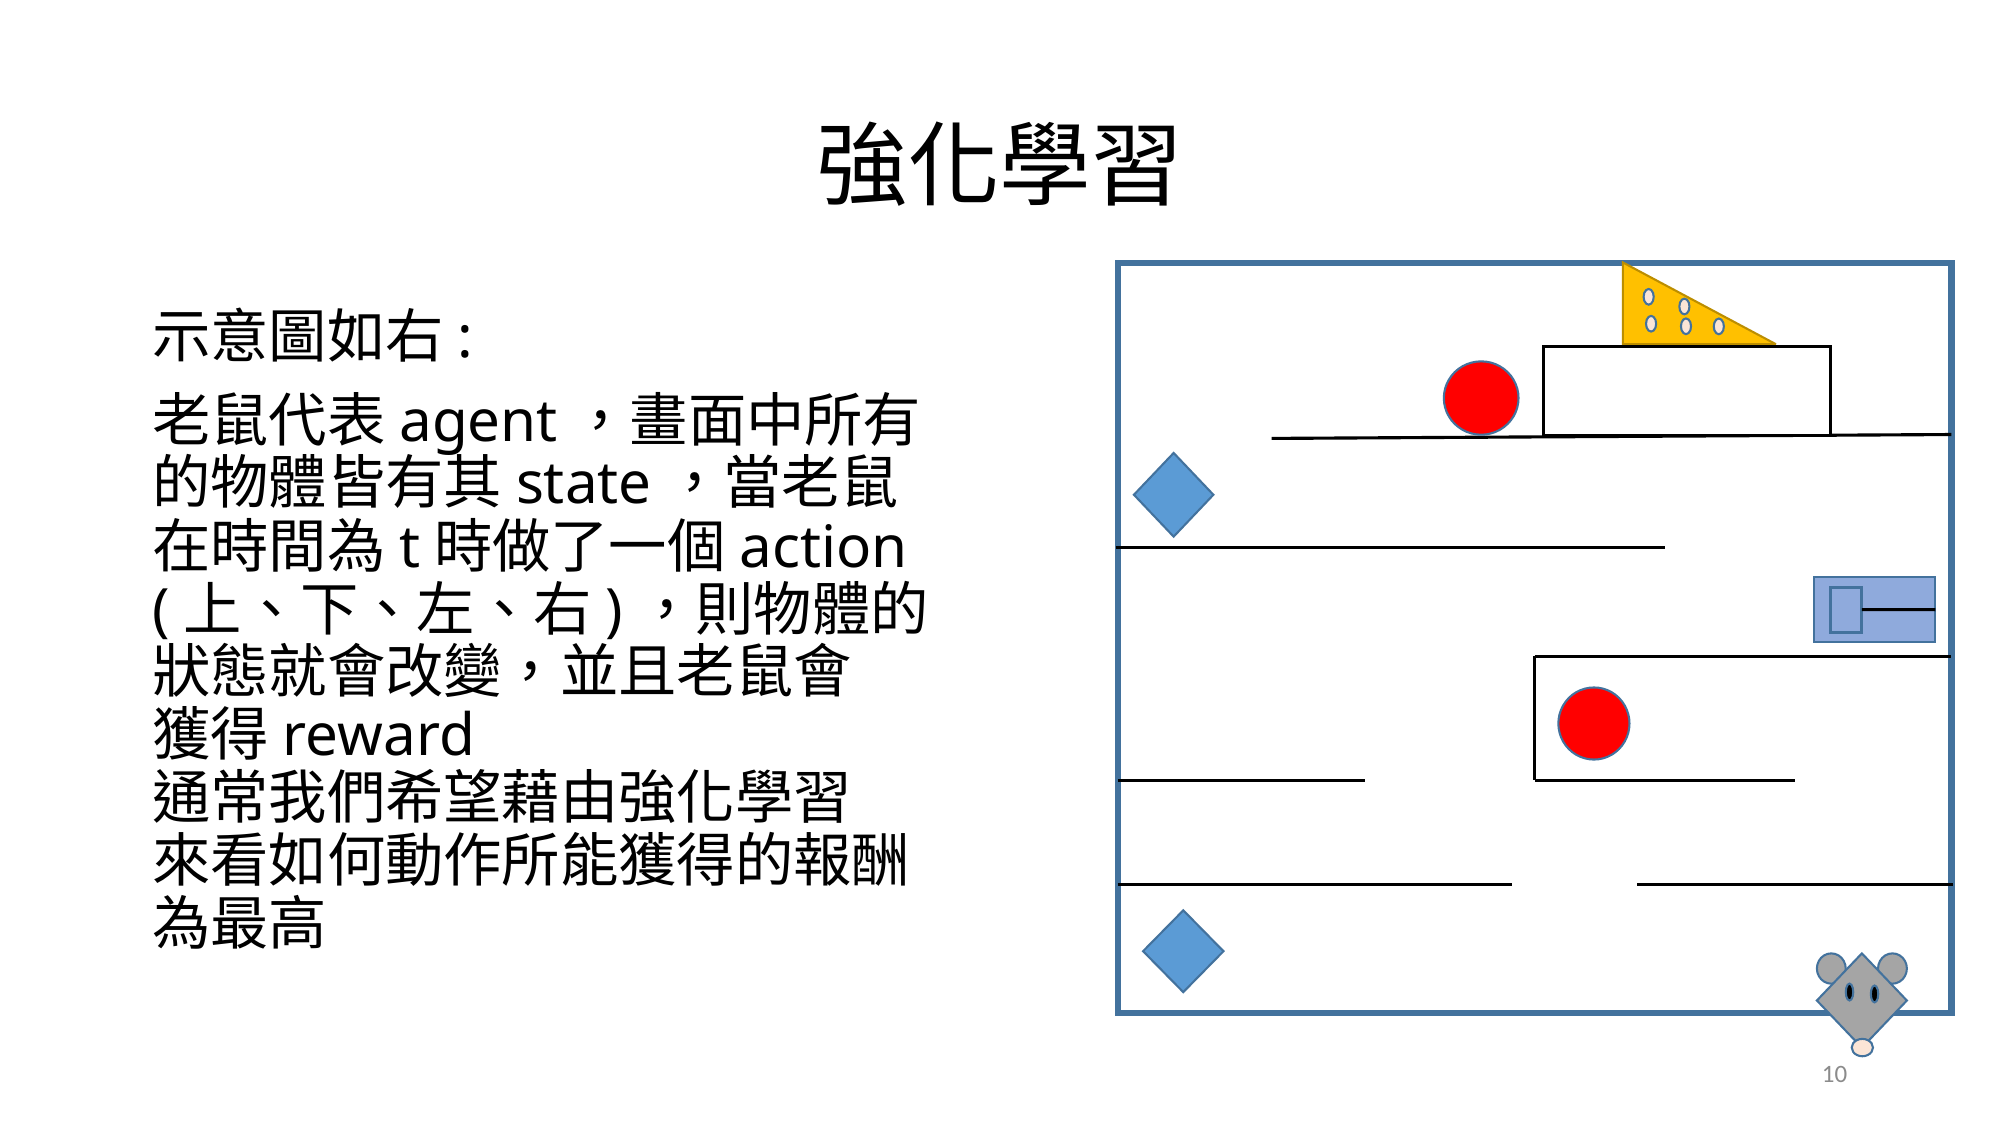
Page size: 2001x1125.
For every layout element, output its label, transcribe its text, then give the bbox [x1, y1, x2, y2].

text_box [1679, 317, 1693, 336]
text_box [1117, 262, 1952, 1014]
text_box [1271, 434, 1952, 439]
text_box [1815, 952, 1847, 985]
text_box [1557, 686, 1631, 761]
text_box [1829, 586, 1863, 633]
text_box [1543, 346, 1831, 434]
text_box [1813, 576, 1936, 643]
text_box [1850, 1037, 1875, 1058]
text_box [1621, 260, 1777, 346]
text_box [1678, 297, 1691, 316]
title 強化學習 [137, 59, 1863, 278]
text_box [1141, 908, 1225, 994]
list 示意圖如右: 老鼠代表agent，畫面中所有 的物體皆有其state，當老鼠 在時間為t時做了一個action (上、下、左、右)，則物體的 狀態就會改變，並且老鼠會 獲得reward 通常我們希望藉由強化學習 來看如何動作所能獲得的報酬 為最高 [137, 299, 1117, 1014]
text_box [1132, 451, 1215, 539]
text_box [1869, 984, 1880, 1004]
text_box [1712, 317, 1725, 336]
text_box [1642, 287, 1655, 306]
text_box [1644, 314, 1658, 333]
text_box [1442, 360, 1520, 434]
slide_number 10 [1412, 1042, 1863, 1103]
text_box [1815, 951, 1909, 1040]
text_box [1877, 952, 1908, 985]
text_box [1844, 982, 1855, 1002]
